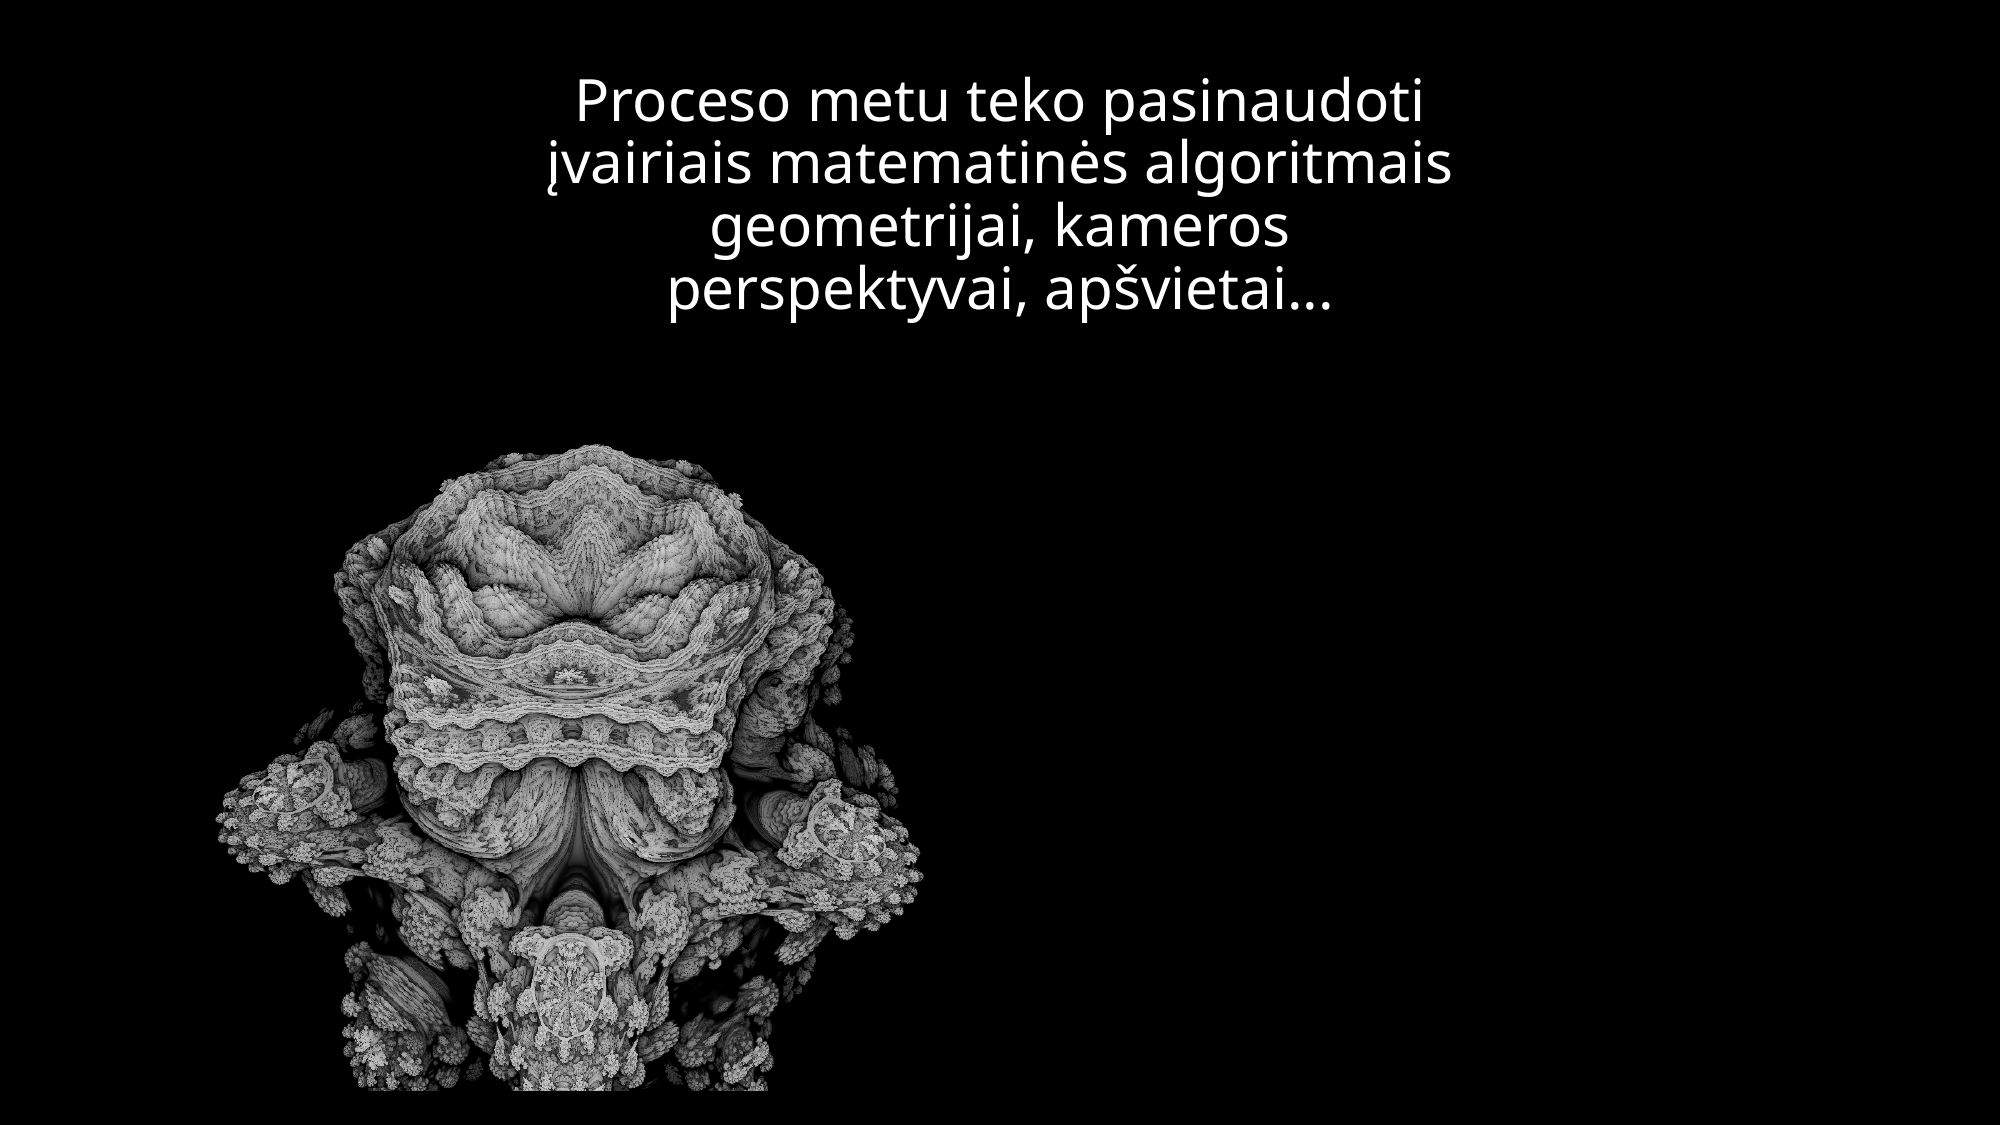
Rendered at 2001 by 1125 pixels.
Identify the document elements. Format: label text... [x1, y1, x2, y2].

picture [188, 336, 964, 1091]
subtitle Proceso metu teko pasinaudoti įvairiais matematinės algoritmais geometrijai, kameros perspektyvai, apšvietai... [519, 63, 1481, 996]
